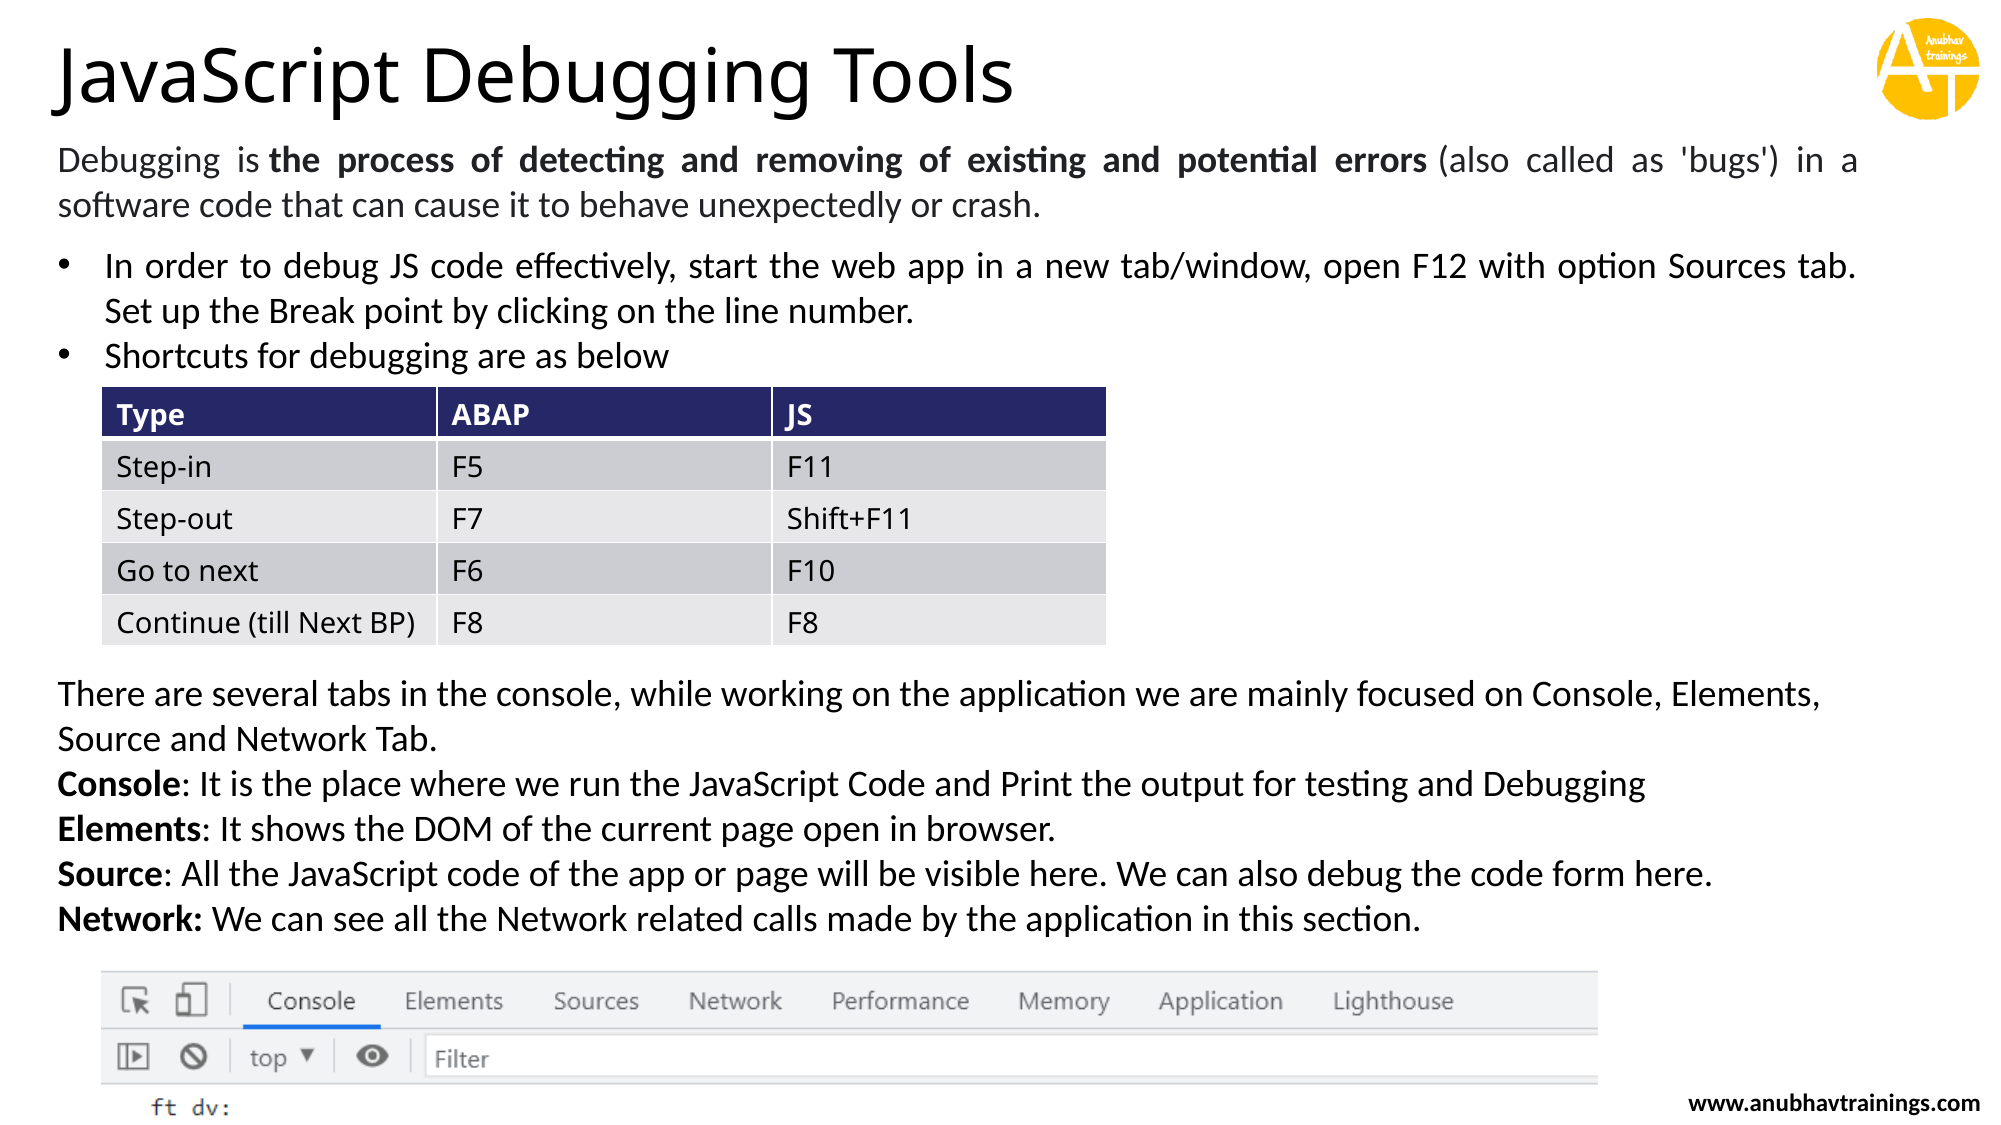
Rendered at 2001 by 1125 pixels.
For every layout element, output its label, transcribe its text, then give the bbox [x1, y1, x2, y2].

table_cell Step-out [102, 491, 436, 542]
footer www.anubhavtrainings.com [1669, 1089, 2000, 1114]
table_cell Step-in [102, 441, 436, 490]
text_box There are several tabs in the console, while working on the application we are mainly focused on Console, Elements, Source and Network Tab. Console: It is the place where we run the JavaScript Code and Print the output for testing and Debugging Elements: It shows the DOM of the current page open in browser. Source: All the JavaScript code of the app or page will be visible here. We can also debug the code form here. Network: We can see all the Network related calls made by the application in this section. [42, 661, 1867, 947]
table_cell F6 [438, 543, 771, 594]
table_cell F7 [438, 491, 771, 542]
table_cell F11 [773, 441, 1106, 490]
table_cell F8 [773, 595, 1106, 645]
table_header Type [102, 387, 436, 436]
picture [1866, 11, 1985, 128]
picture [101, 965, 1598, 1117]
table_cell F5 [438, 441, 771, 490]
table_cell Continue (till Next BP) [102, 595, 436, 645]
table_cell Shift+F11 [773, 491, 1106, 542]
text_box JavaScript Debugging Tools [42, 30, 1319, 127]
text_box In order to debug JS code effectively, start the web app in a new tab/window, open F12 with option Sources tab. Set up the Break point by clicking on the line number. Shortcuts for debugging are as below [42, 233, 1874, 384]
text_box Debugging is the process of detecting and removing of existing and potential errors (also called as 'bugs') in a software code that can cause it to behave unexpectedly or crash. [42, 127, 1874, 233]
table_cell F8 [438, 595, 771, 645]
table_header ABAP [438, 387, 771, 436]
table_cell Go to next [102, 543, 436, 594]
table_header JS [773, 387, 1106, 436]
table_cell F10 [773, 543, 1106, 594]
